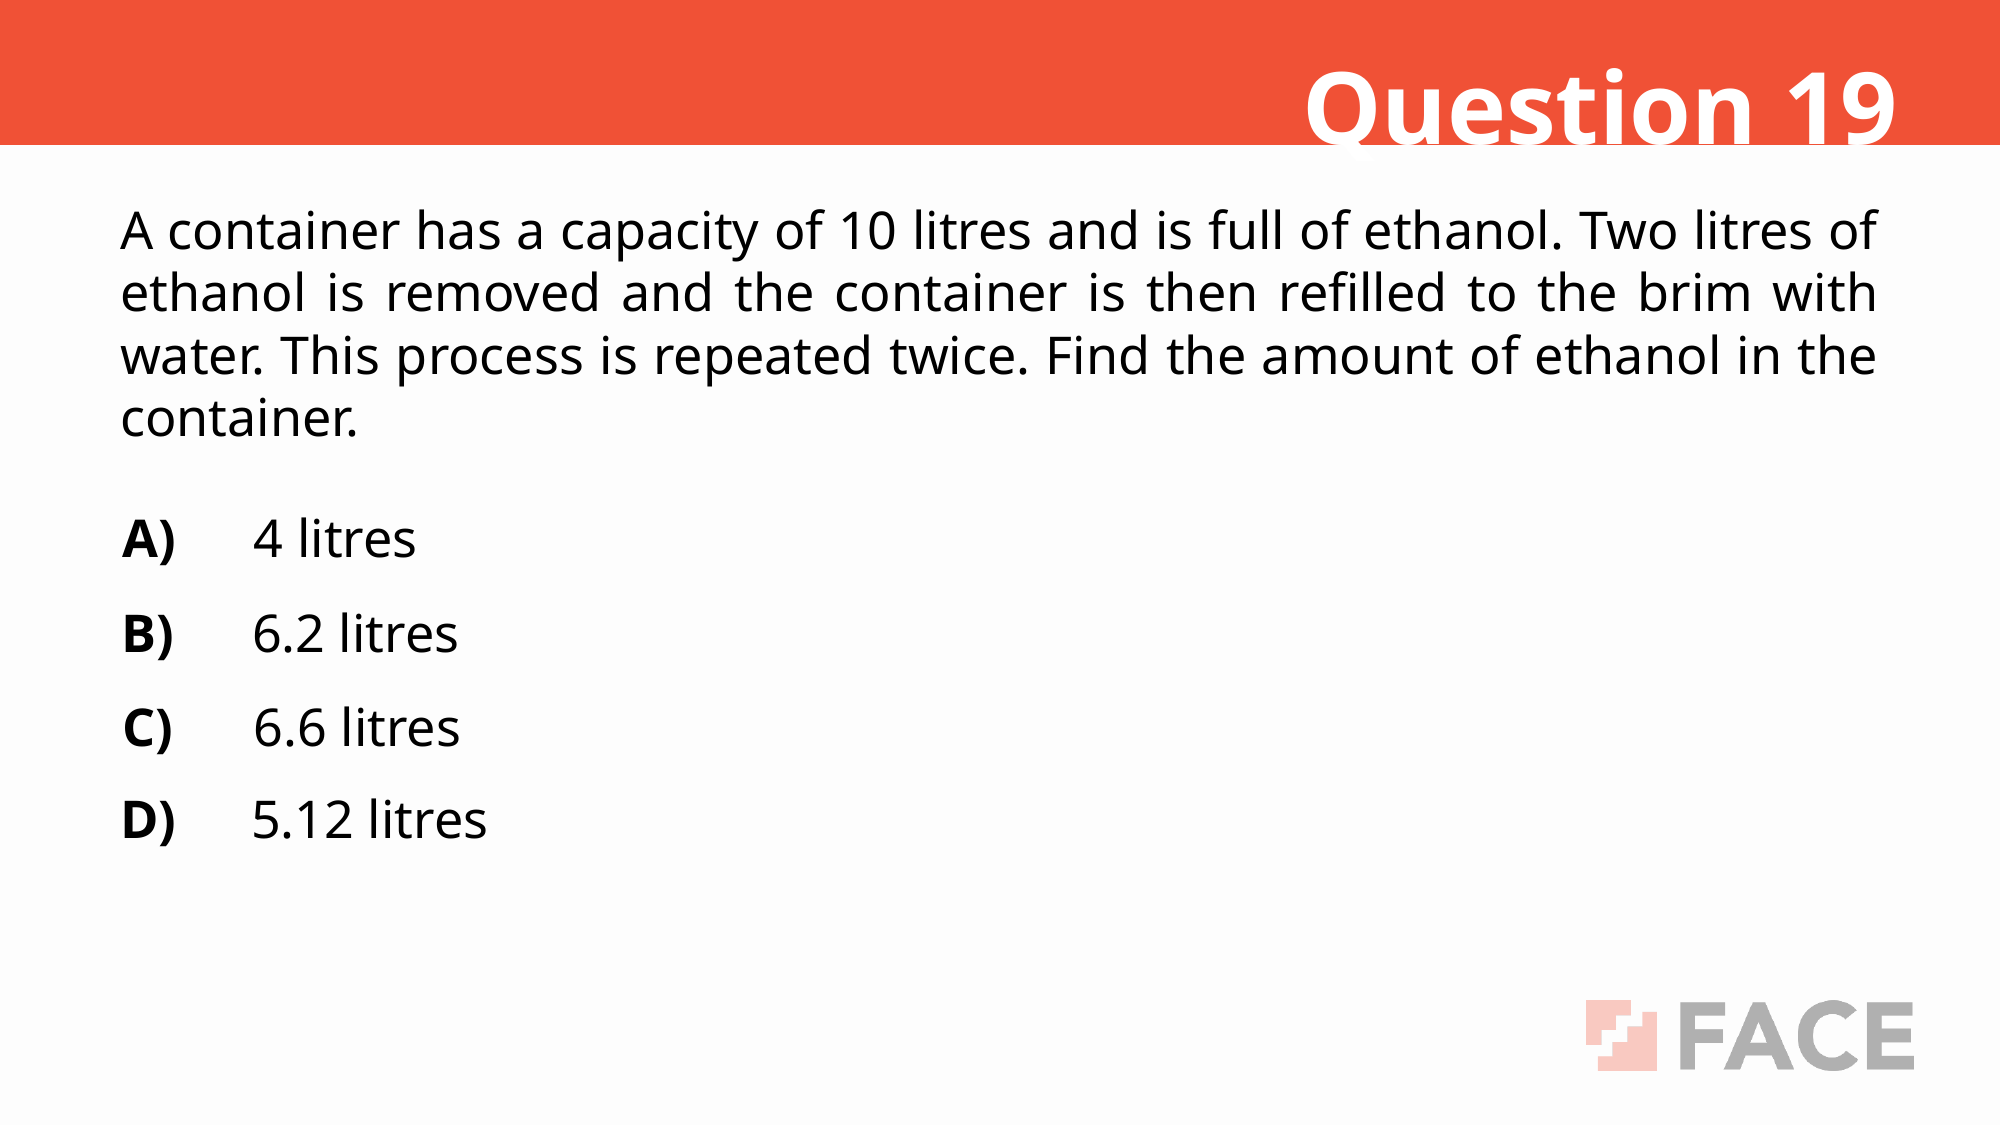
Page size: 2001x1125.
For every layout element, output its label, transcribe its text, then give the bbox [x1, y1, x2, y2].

text_box A) [107, 466, 223, 576]
text_box Question 19 [638, 37, 1914, 173]
text_box 6.6 litres [238, 655, 1896, 765]
text_box D) [105, 748, 220, 857]
text_box B) [106, 561, 221, 670]
text_box 5.12 litres [236, 748, 1893, 857]
text_box 4 litres [238, 466, 1896, 576]
text_box [0, 0, 2000, 147]
text_box A container has a capacity of 10 litres and is full of ethanol. Two litres of ethanol is removed and the container is then refilled to the brim with water. This process is repeated twice. Find the amount of ethanol in the container. [105, 189, 1895, 455]
text_box C) [107, 655, 223, 765]
text_box 6.2 litres [237, 561, 1894, 670]
picture [1586, 1000, 1914, 1072]
